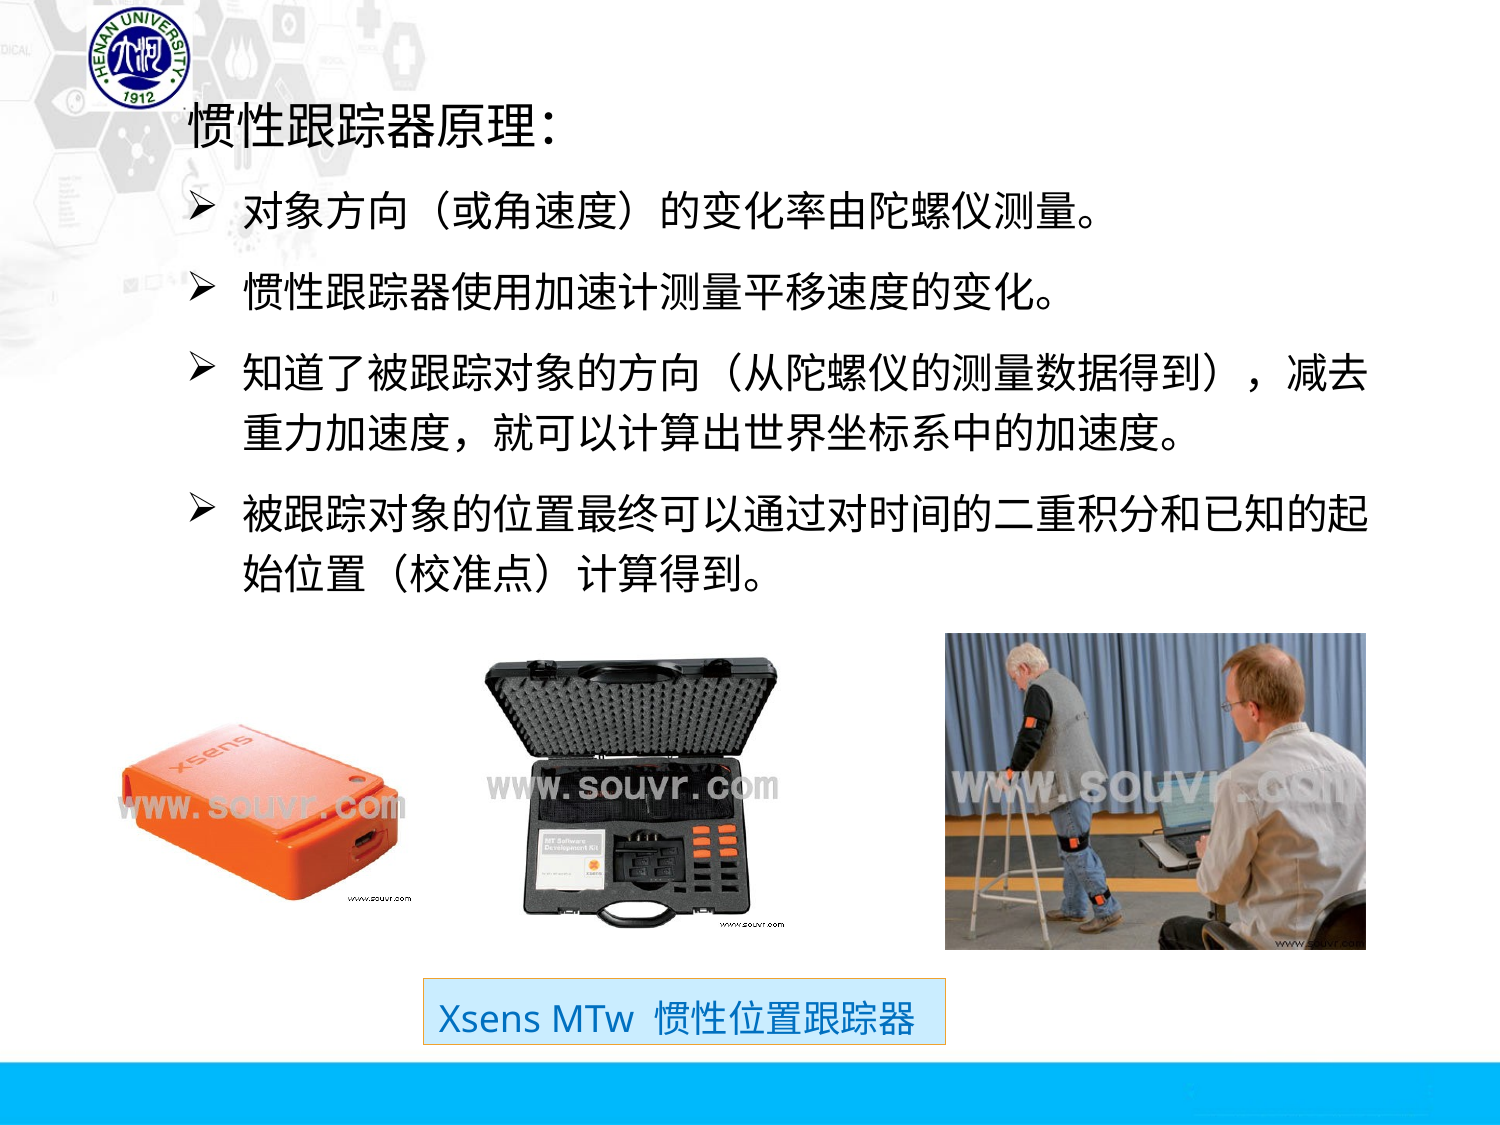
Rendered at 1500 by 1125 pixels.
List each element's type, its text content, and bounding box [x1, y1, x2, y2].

text_box Xsens MTw 惯性位置跟踪器 [423, 978, 946, 1045]
list 惯性跟踪器原理： 对象方向（或角速度）的变化率由陀螺仪测量。 惯性跟踪器使用加速计测量平移速度的变化。 知道了被跟踪对象的方向（从陀螺仪的测量数据得到），减去重力加速度，就可以计算出世界坐标系中的加速度。 被跟踪对象的位置最终可以通过对时间的二重积分和已知的起始位置（校准点）计算得到。 [171, 75, 1420, 749]
picture [0, 0, 1500, 1063]
